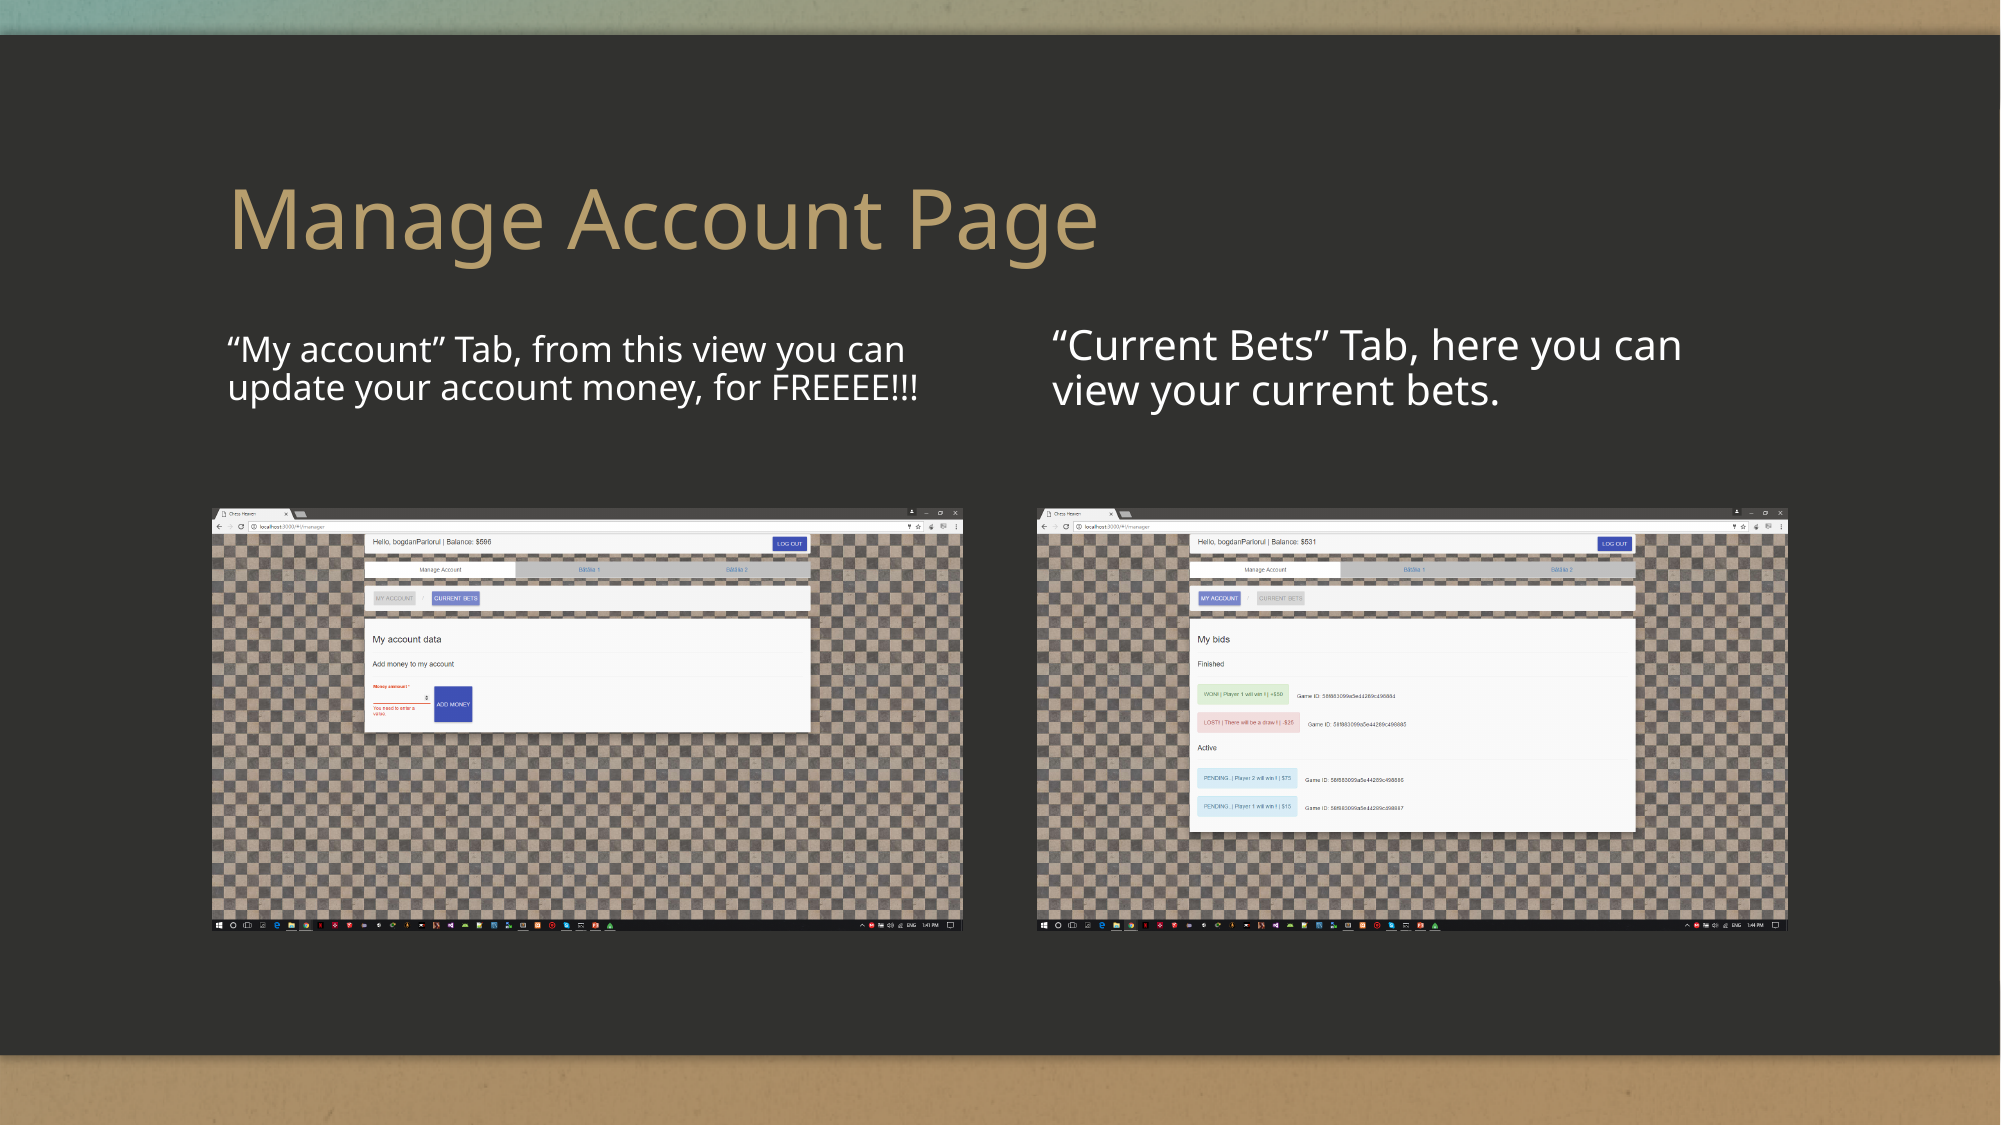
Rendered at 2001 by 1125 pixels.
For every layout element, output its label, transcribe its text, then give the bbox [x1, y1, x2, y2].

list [212, 508, 963, 931]
list “Current Bets” Tab, here you can view your current bets. [1037, 312, 1788, 428]
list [1037, 508, 1788, 931]
list “My account” Tab, from this view you can update your account money, for FREEEE!!! [212, 312, 963, 428]
picture [0, 0, 2001, 1125]
title Manage Account Page [212, 68, 1788, 275]
